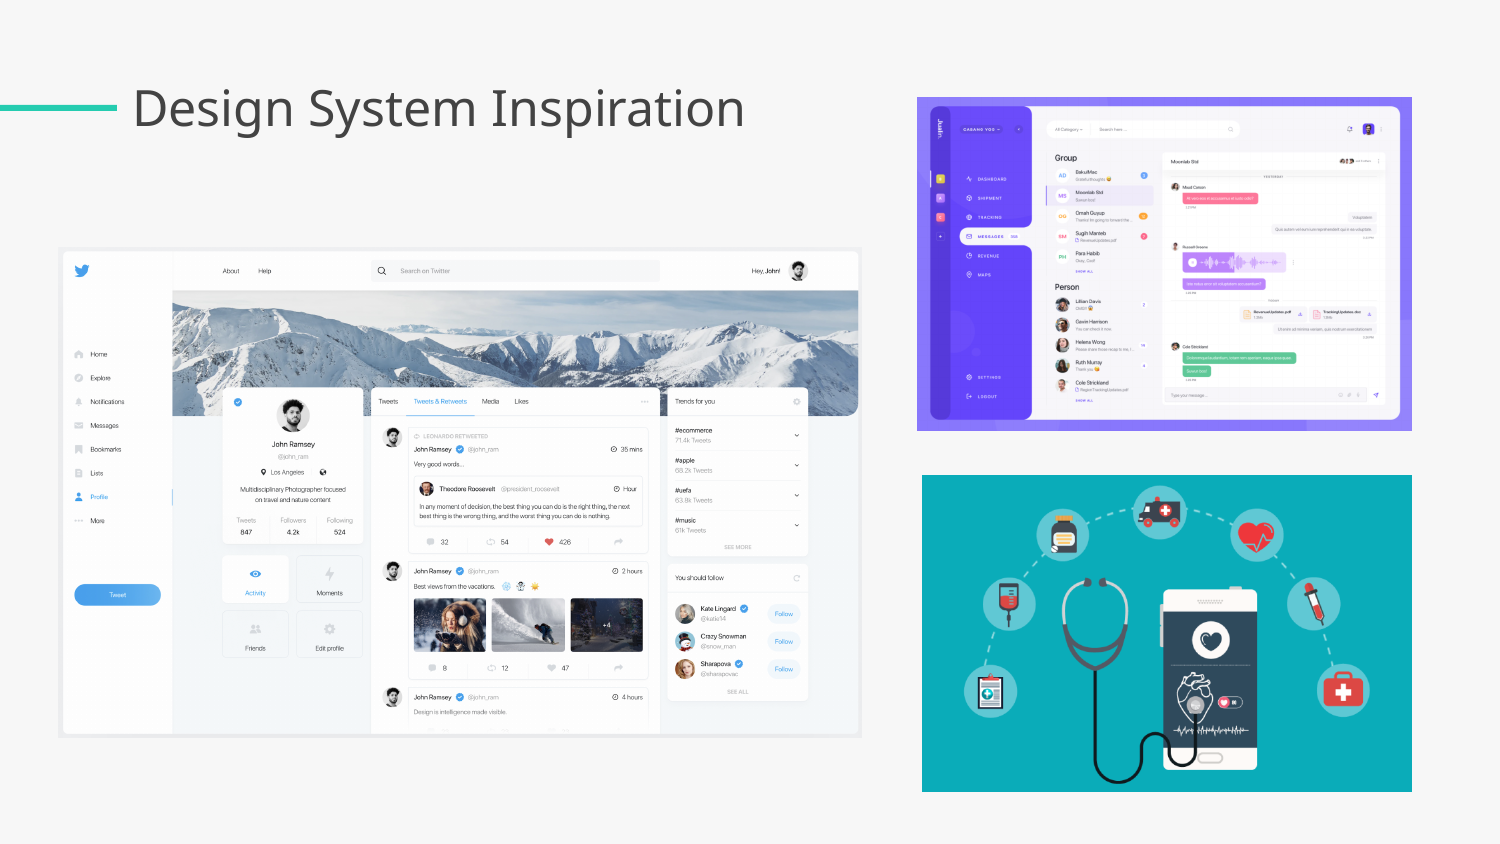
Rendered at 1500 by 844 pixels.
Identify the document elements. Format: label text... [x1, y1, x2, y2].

picture [917, 97, 1412, 432]
picture [922, 475, 1412, 792]
picture [58, 247, 862, 738]
title Design System Inspiration [117, 61, 1436, 155]
